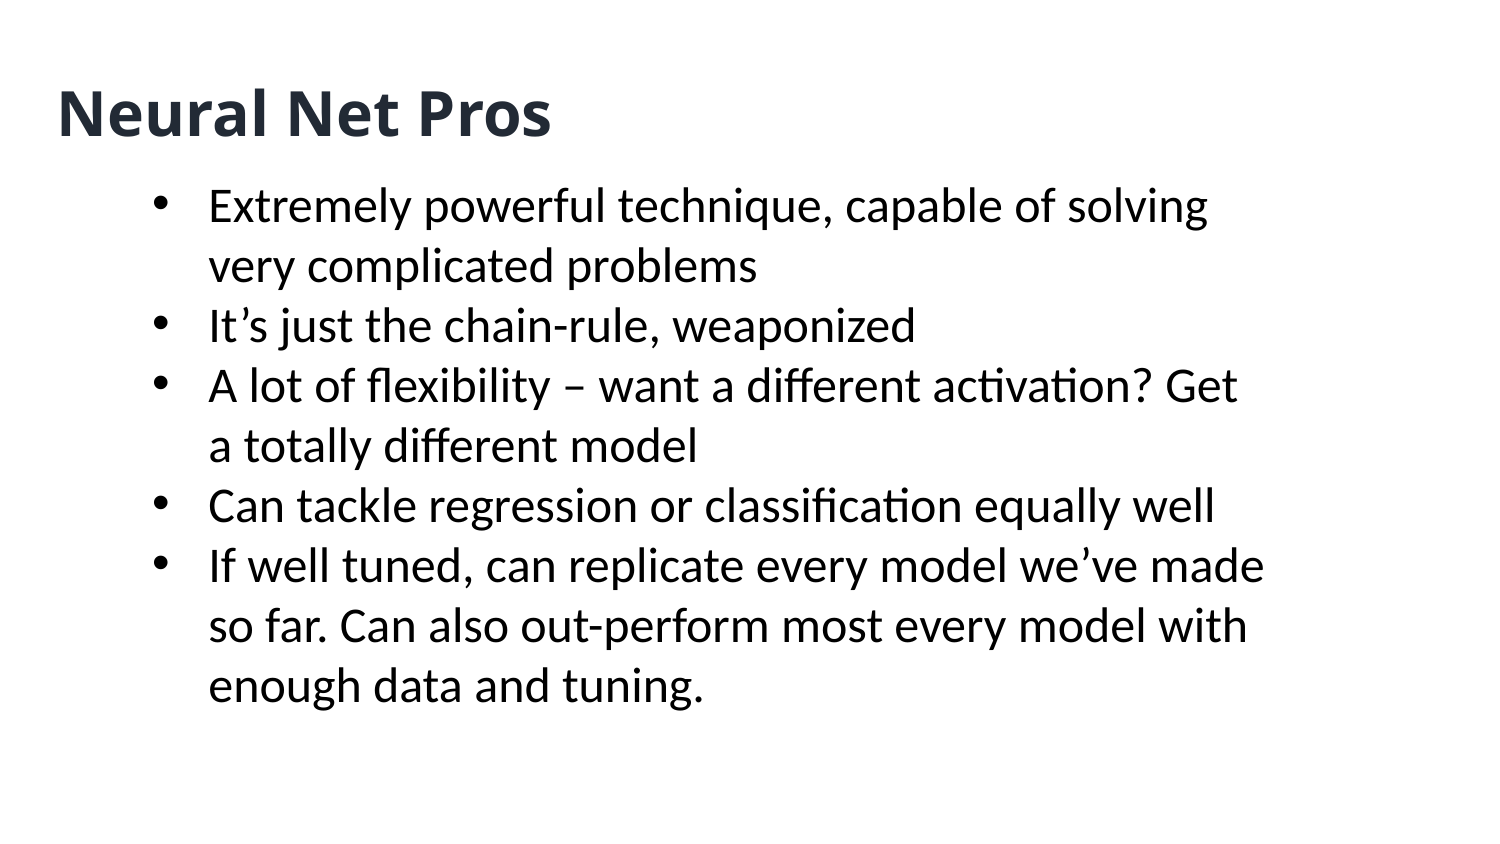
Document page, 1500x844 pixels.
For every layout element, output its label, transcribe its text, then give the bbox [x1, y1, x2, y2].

text_box Neural Net Pros [42, 66, 1317, 180]
text_box Extremely powerful technique, capable of solving very complicated problems It’s just the chain-rule, weaponized A lot of flexibility – want a different activation? Get a totally different model Can tackle regression or classification equally well If well tuned, can replicate every model we’ve made so far. Can also out-perform most every model with enough data and tuning. [144, 164, 1280, 780]
